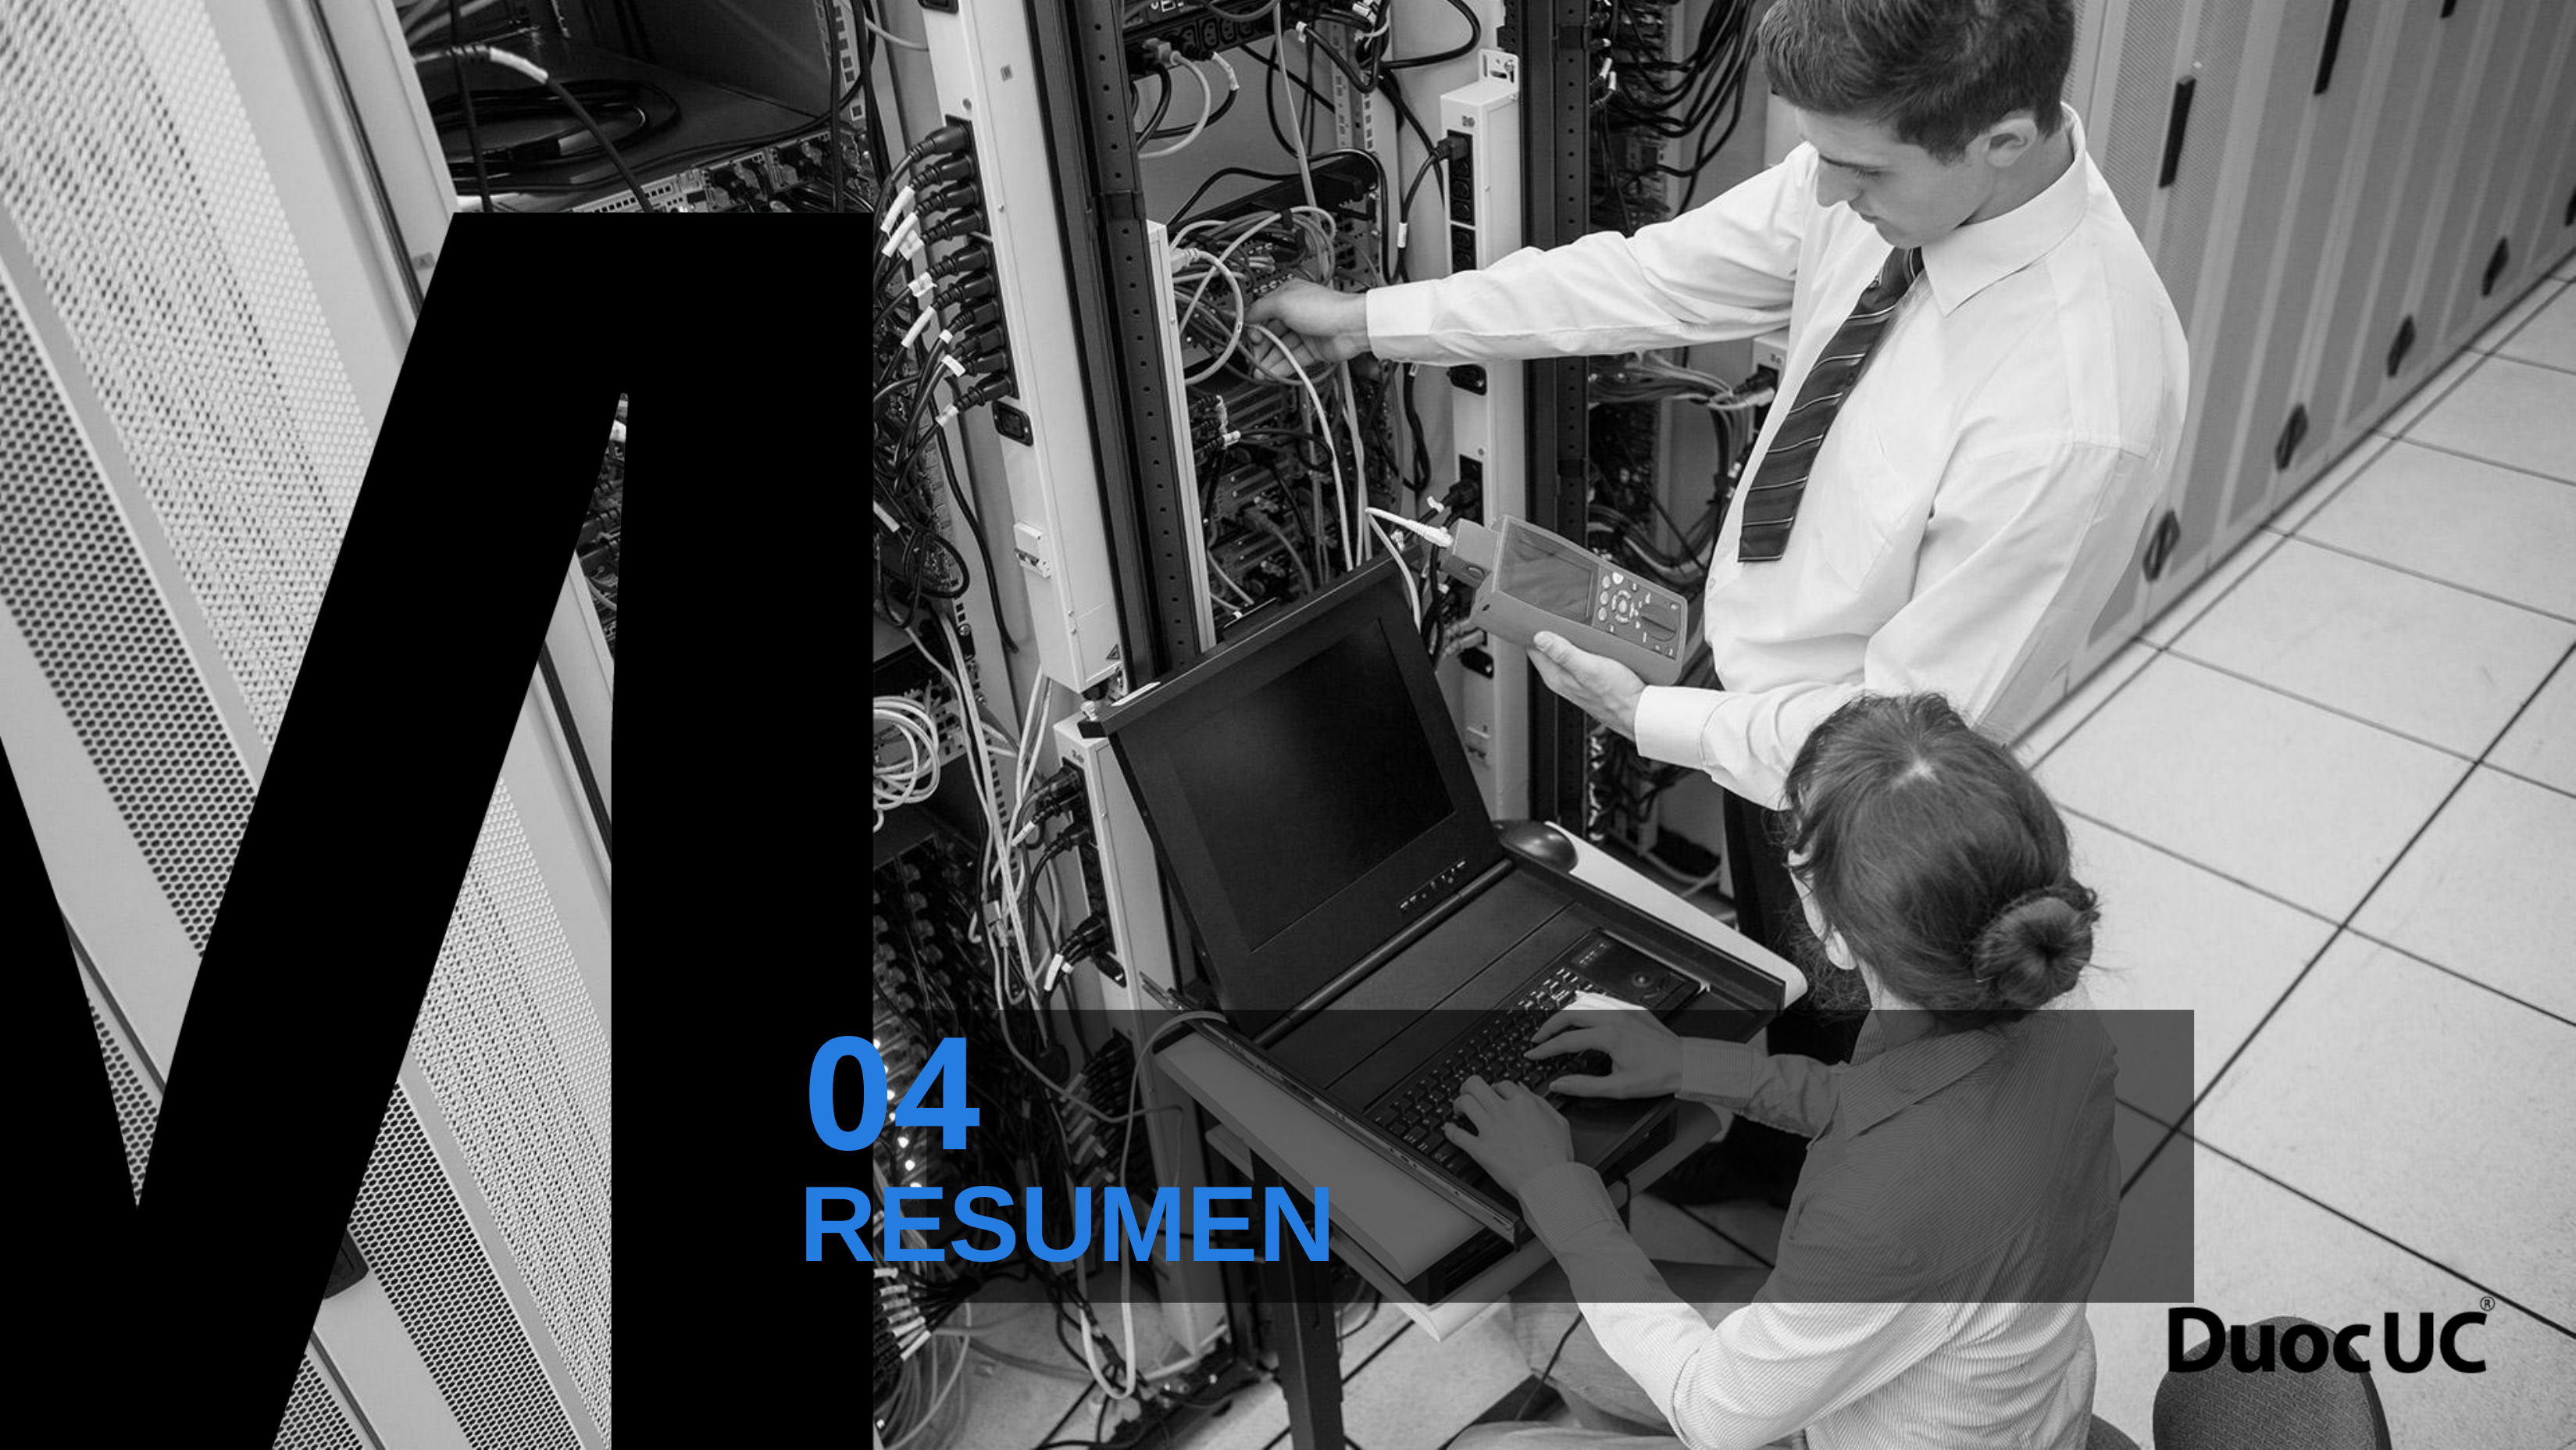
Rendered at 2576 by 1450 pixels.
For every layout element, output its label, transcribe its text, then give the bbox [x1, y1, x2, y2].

text_box 04 [804, 993, 1019, 1181]
title RESUMEN [799, 1154, 1956, 1397]
picture [0, 0, 2576, 1450]
